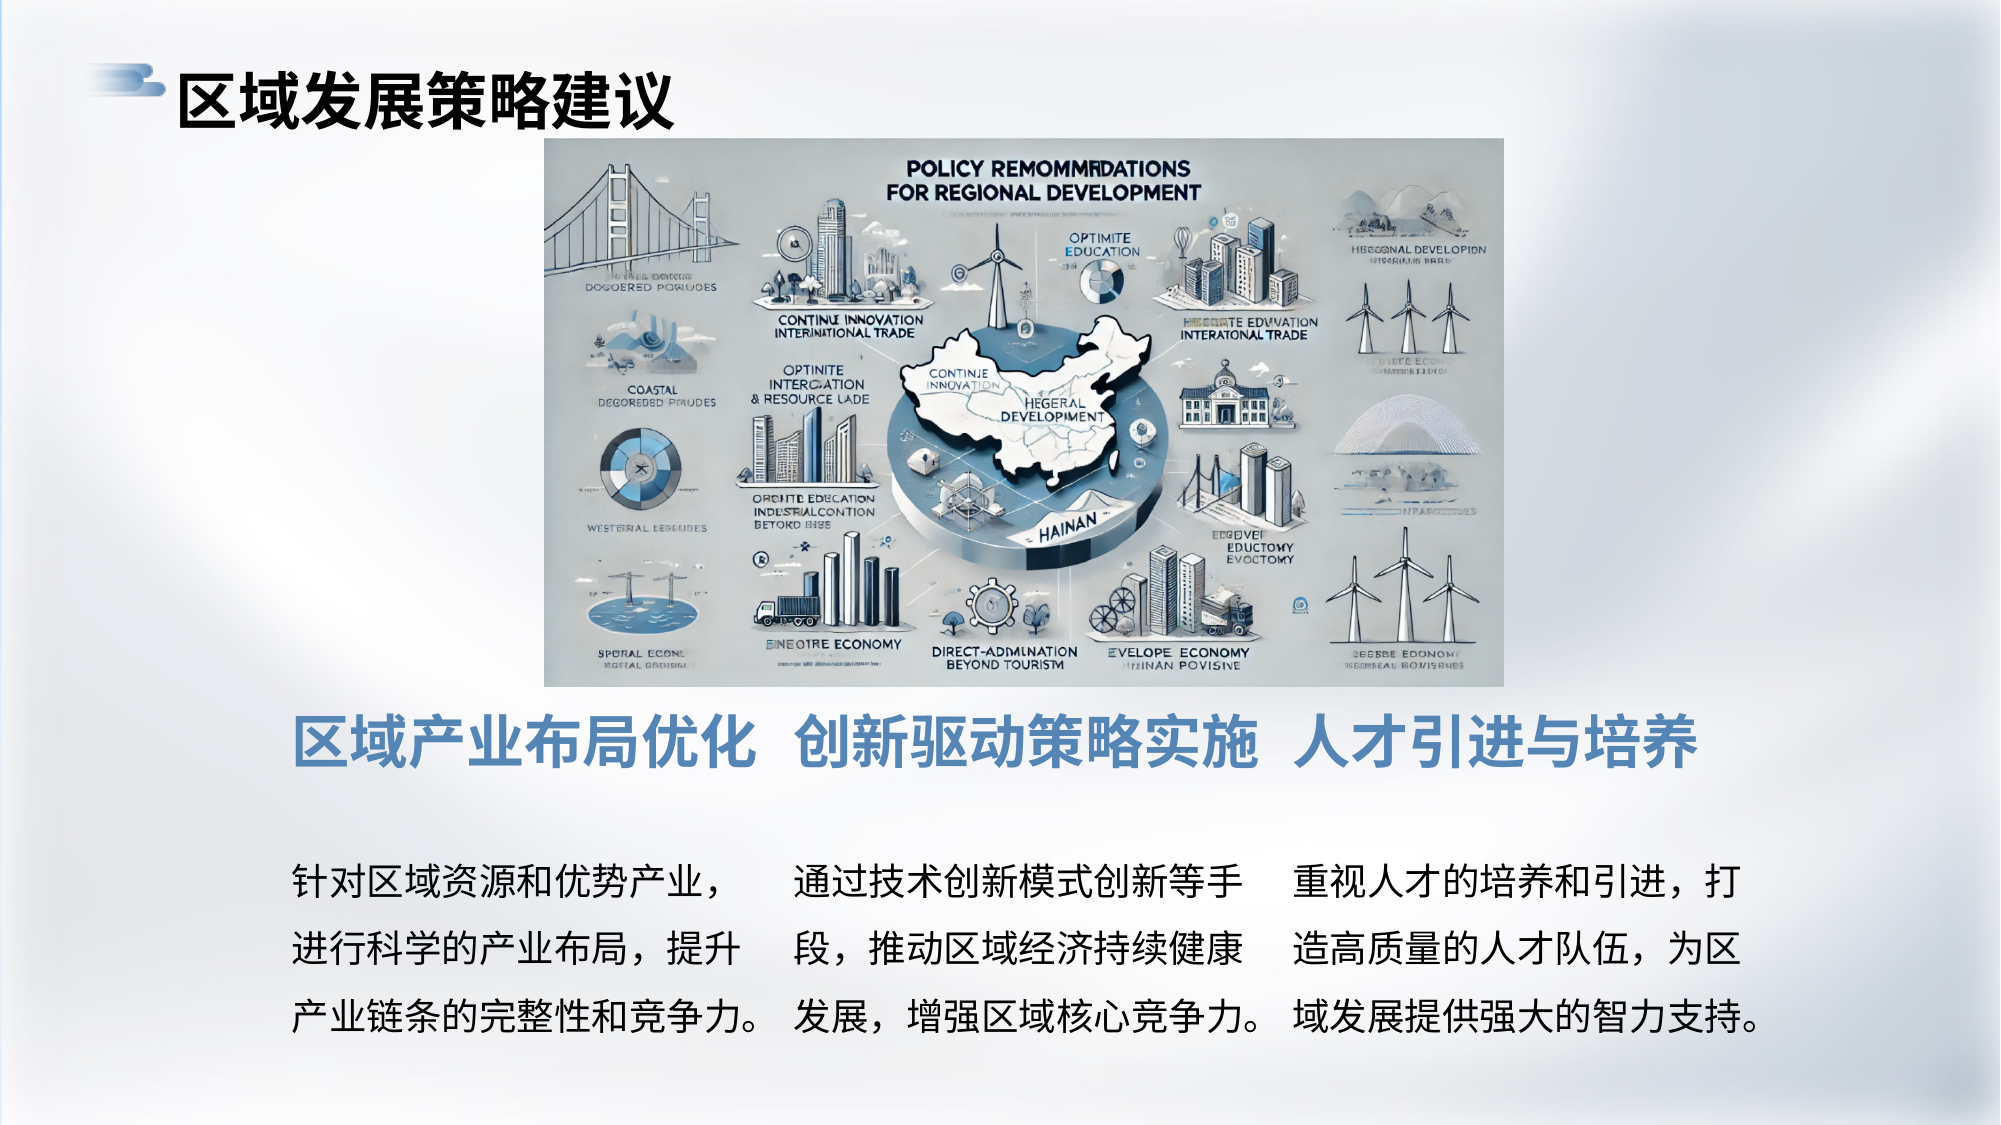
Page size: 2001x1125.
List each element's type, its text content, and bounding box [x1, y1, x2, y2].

text_box 人才引进与培养 重视人才的培养和引进，打造高质量的人才队伍，为区域发展提供强大的智力支持。 [1276, 696, 1779, 1092]
picture [0, 0, 2001, 1125]
text_box 创新驱动策略实施 通过技术创新模式创新等手段，推动区域经济持续健康发展，增强区域核心竞争力。 [777, 696, 1276, 1092]
text_box 区域产业布局优化 针对区域资源和优势产业，进行科学的产业布局，提升产业链条的完整性和竞争力。 [275, 696, 777, 1092]
text_box 区域发展策略建议 [159, 15, 1700, 147]
